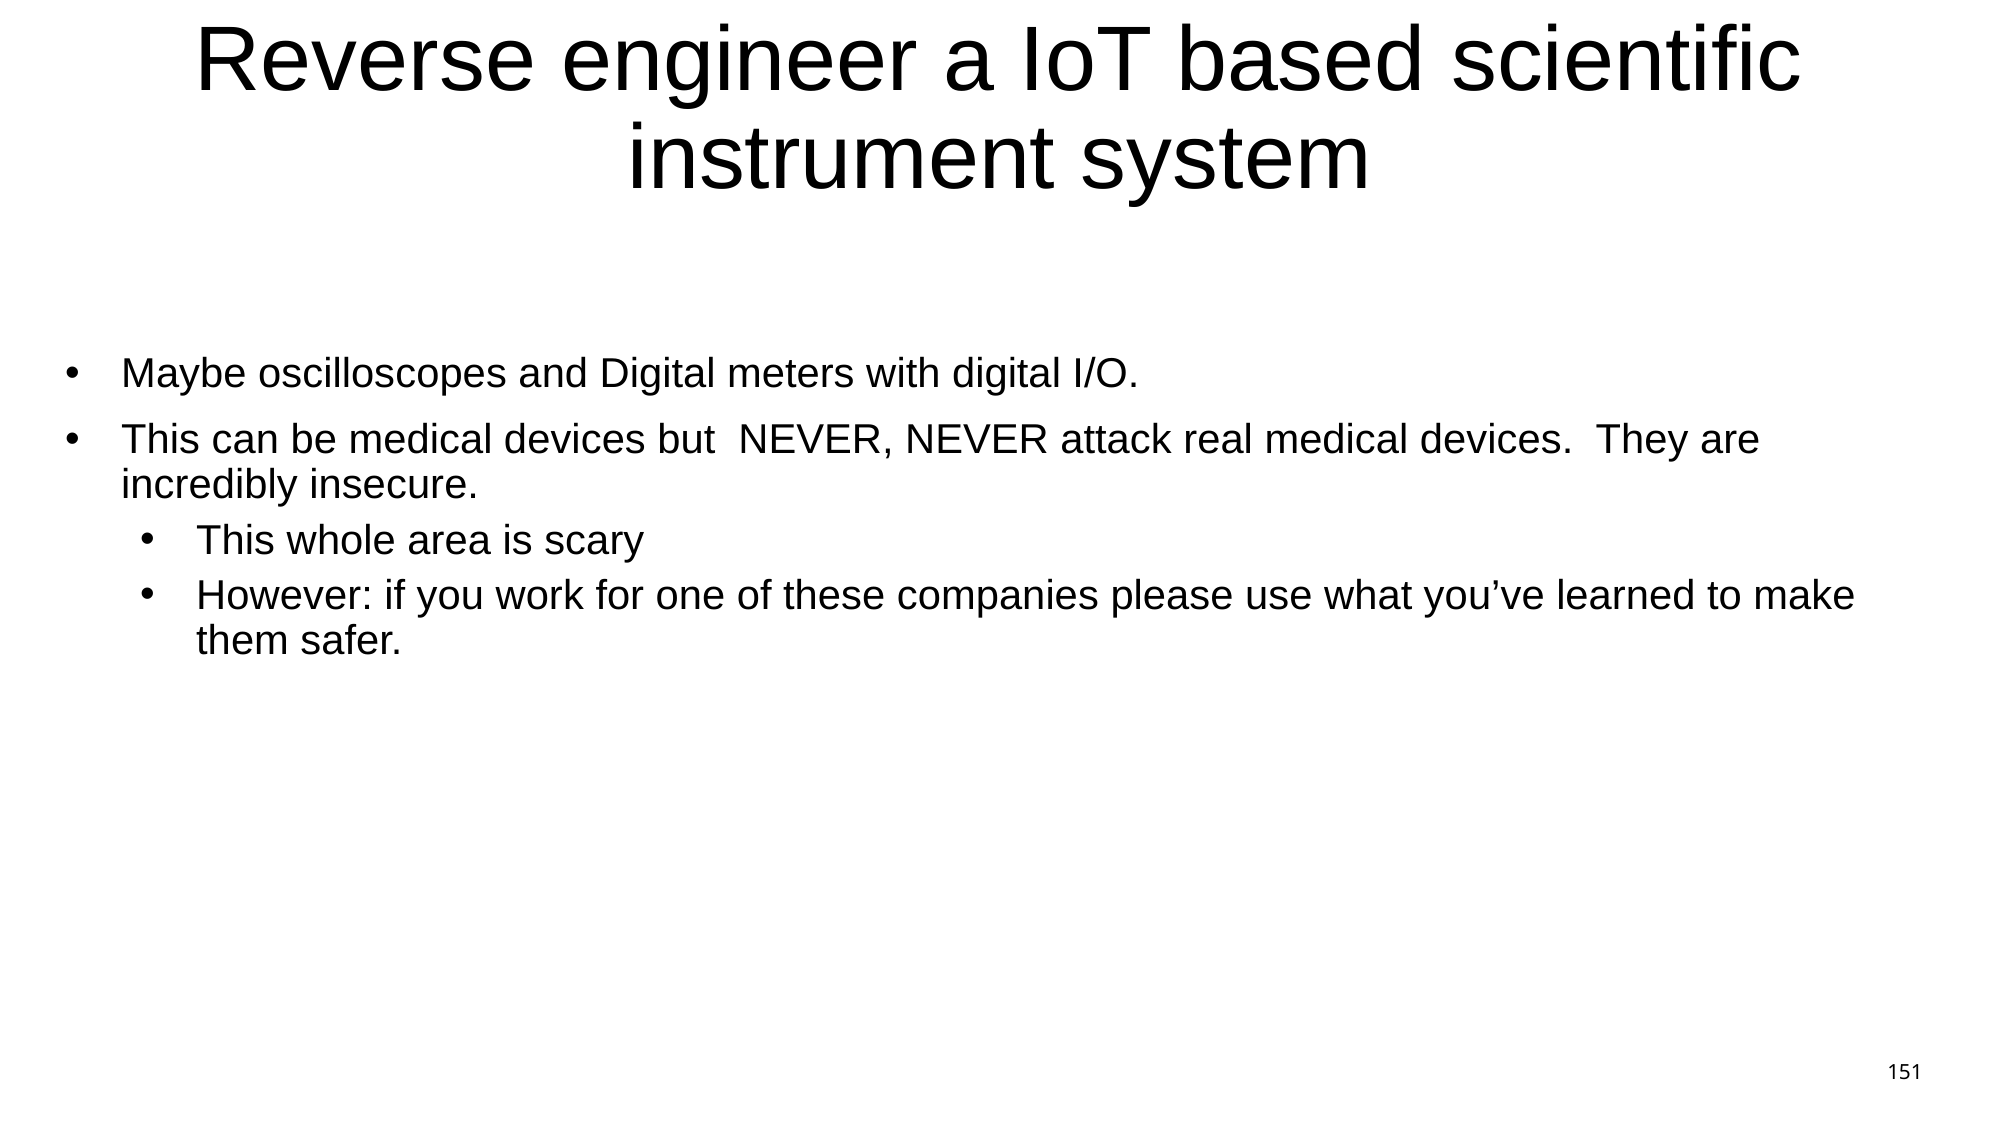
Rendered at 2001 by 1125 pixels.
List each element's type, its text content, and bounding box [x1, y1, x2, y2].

list Maybe oscilloscopes and Digital meters with digital I/O. This can be medical devices but NEVER, NEVER attack real medical devices. They are incredibly insecure. This whole area is scary However: if you work for one of these companies please use what you’ve learned to make them safer. [50, 344, 1950, 1000]
slide_number 151 [1855, 1042, 1955, 1103]
title Reverse engineer a IoT based scientific instrument system [30, 38, 1970, 182]
